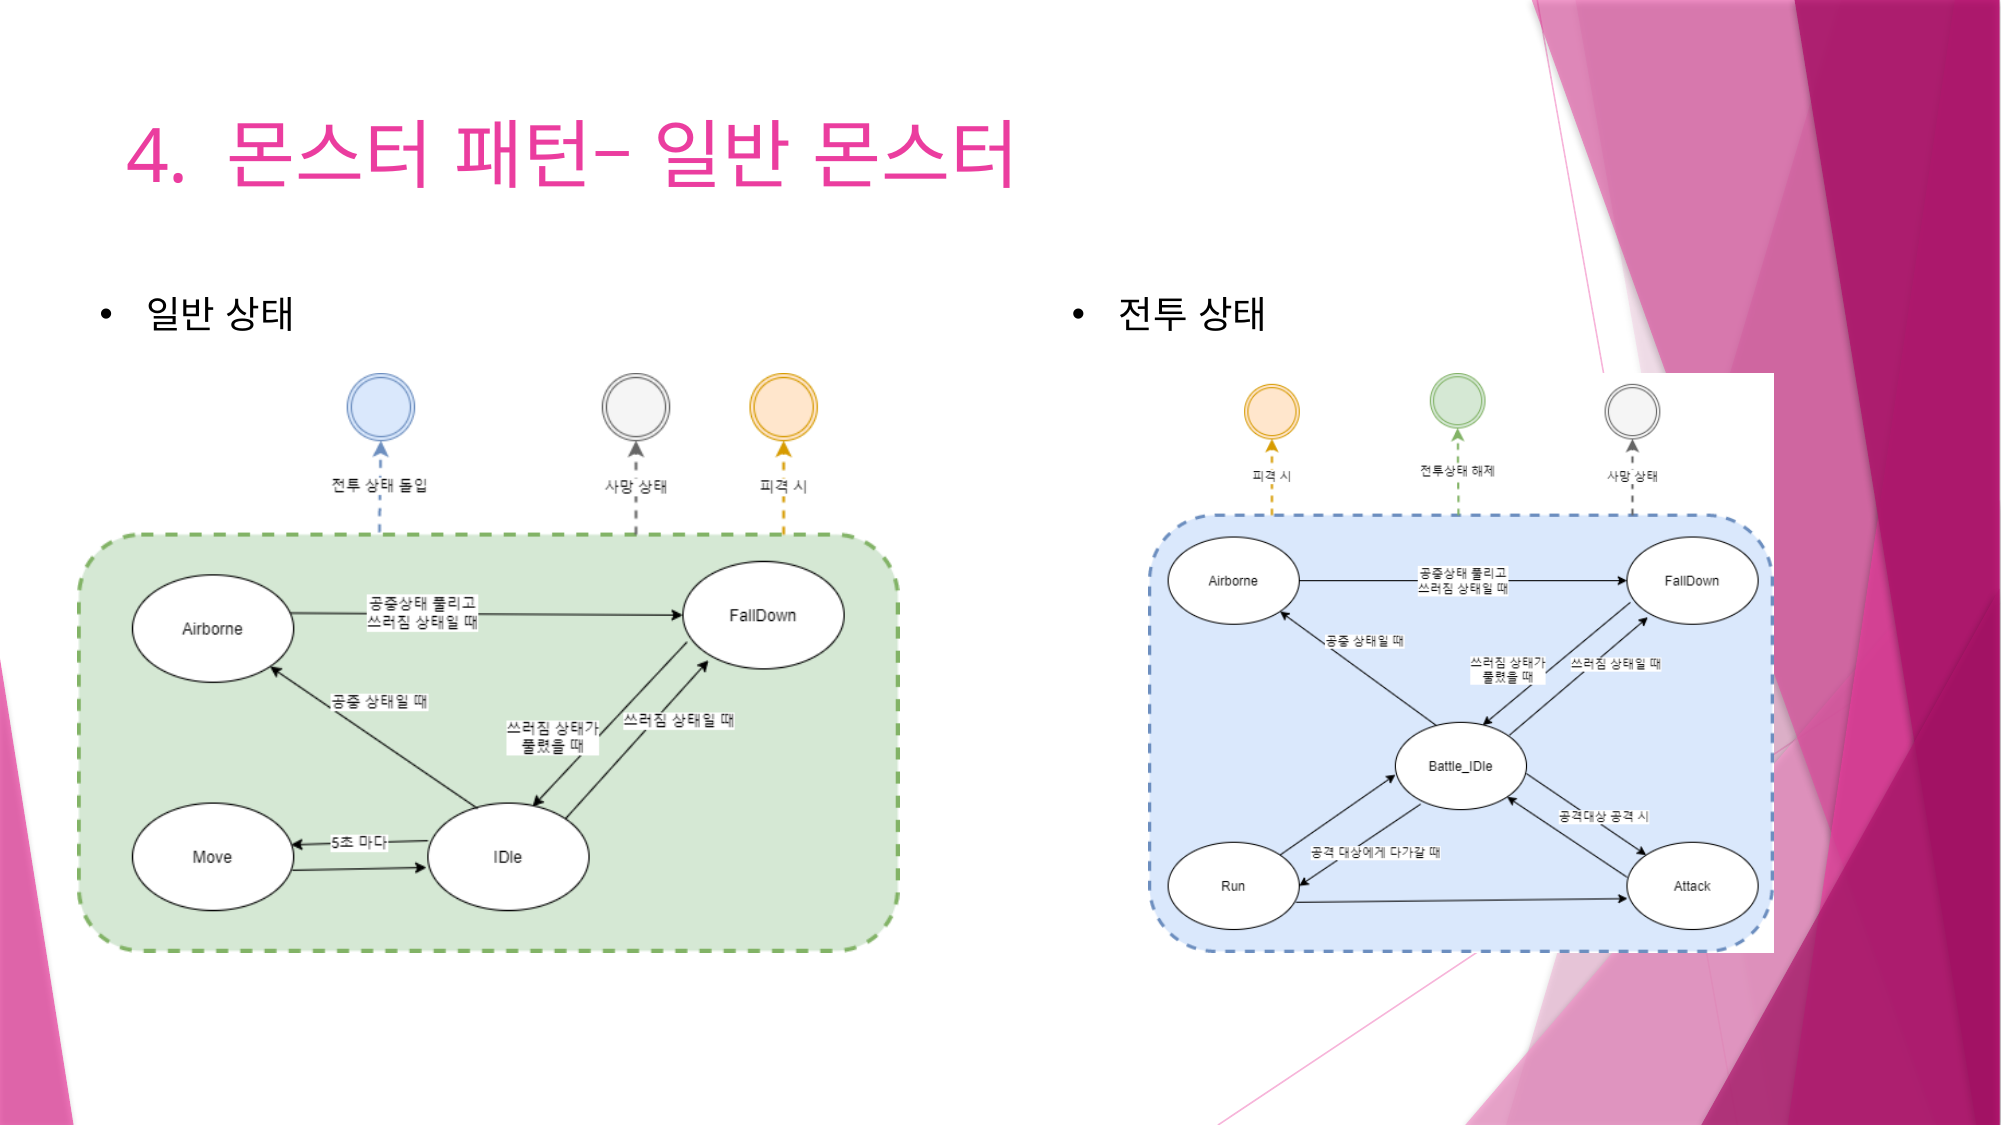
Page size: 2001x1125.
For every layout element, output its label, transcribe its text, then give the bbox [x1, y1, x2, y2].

text_box 전투 상태 [1057, 283, 1283, 344]
picture [76, 372, 901, 954]
text_box 일반 상태 [84, 283, 310, 344]
title 4. 몬스터 패턴– 일반 몬스터 [111, 99, 1522, 226]
picture [1148, 372, 1774, 954]
